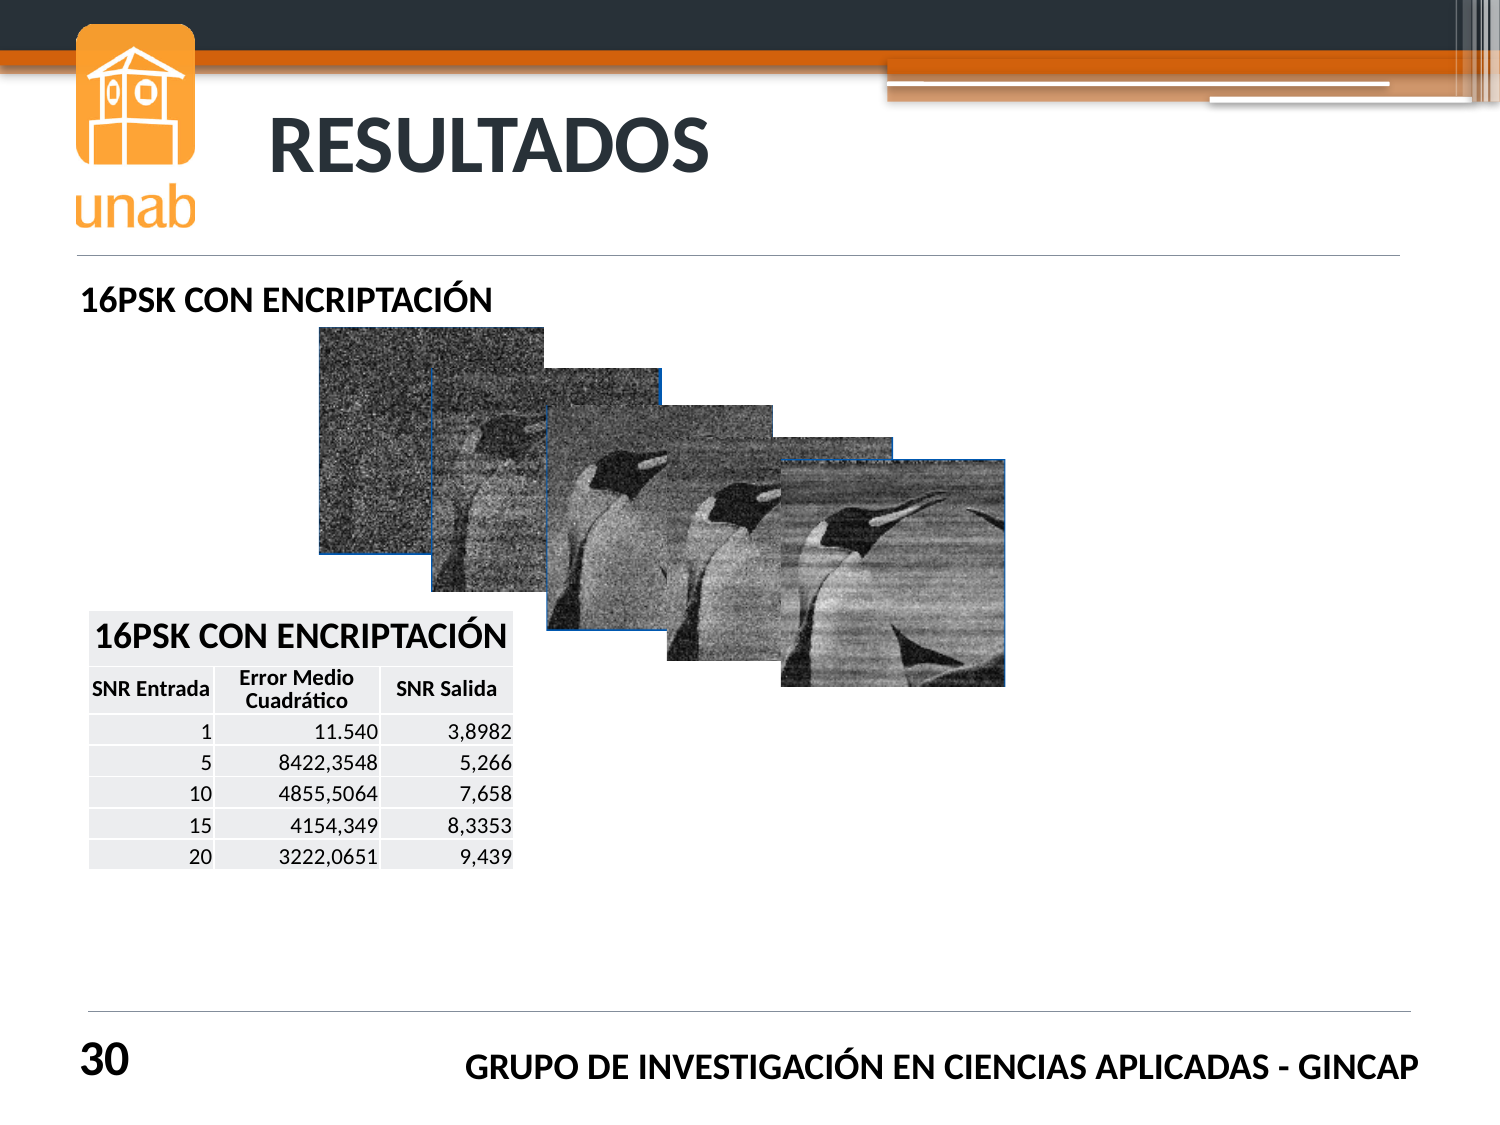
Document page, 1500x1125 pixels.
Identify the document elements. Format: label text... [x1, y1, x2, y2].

table_cell 10 [89, 777, 213, 807]
table_cell 15 [89, 809, 213, 838]
table_cell 9,439 [381, 840, 513, 869]
table_cell 1 [89, 715, 213, 744]
table_cell 8,3353 [381, 809, 513, 838]
table_cell 4855,5064 [215, 777, 379, 807]
table_header 16PSK CON ENCRIPTACIÓN [89, 611, 513, 666]
picture [76, 23, 195, 228]
table_cell 5,266 [381, 746, 513, 776]
text_box RESULTADOS [253, 45, 1400, 233]
table_cell 3,8982 [381, 715, 513, 744]
text_box GRUPO DE INVESTIGACIÓN EN CIENCIAS APLICADAS - GINCAP [383, 1034, 1435, 1095]
table_cell Error Medio Cuadrático [215, 667, 379, 713]
picture [318, 327, 1006, 687]
table_cell 8422,3548 [215, 746, 379, 776]
table_cell SNR Salida [381, 667, 513, 713]
table_cell 20 [89, 840, 213, 869]
table_cell 5 [89, 746, 213, 776]
table_cell 3222,0651 [215, 840, 379, 869]
table_cell 7,658 [381, 777, 513, 807]
table_cell 4154,349 [215, 809, 379, 838]
text_box 16PSK CON ENCRIPTACIÓN [64, 267, 1376, 327]
text_box 30 [64, 1018, 160, 1093]
table_cell SNR Entrada [89, 667, 213, 713]
table_cell 11.540 [215, 715, 379, 744]
